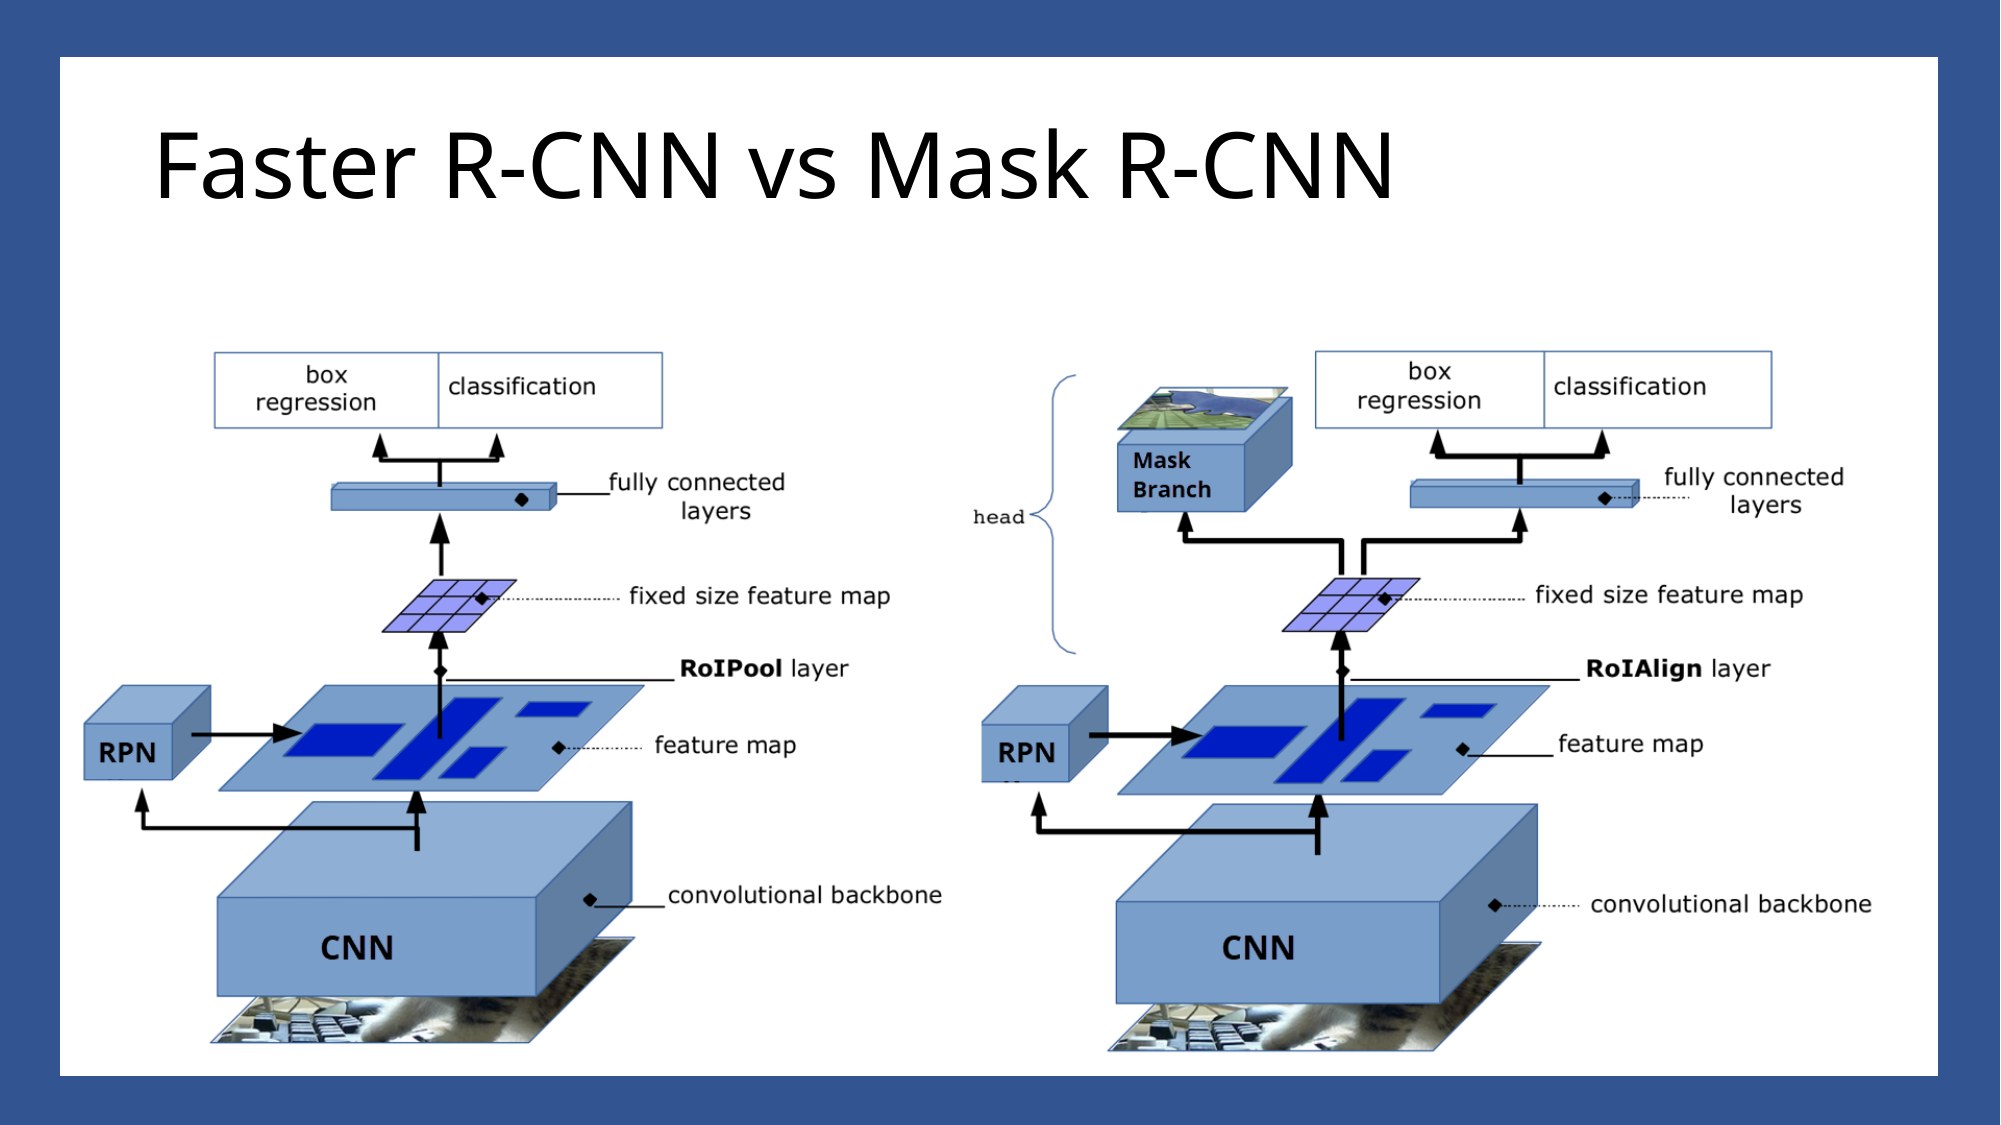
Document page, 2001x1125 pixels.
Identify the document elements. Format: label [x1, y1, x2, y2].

picture [77, 297, 1883, 1066]
text_box [28, 24, 1970, 1109]
